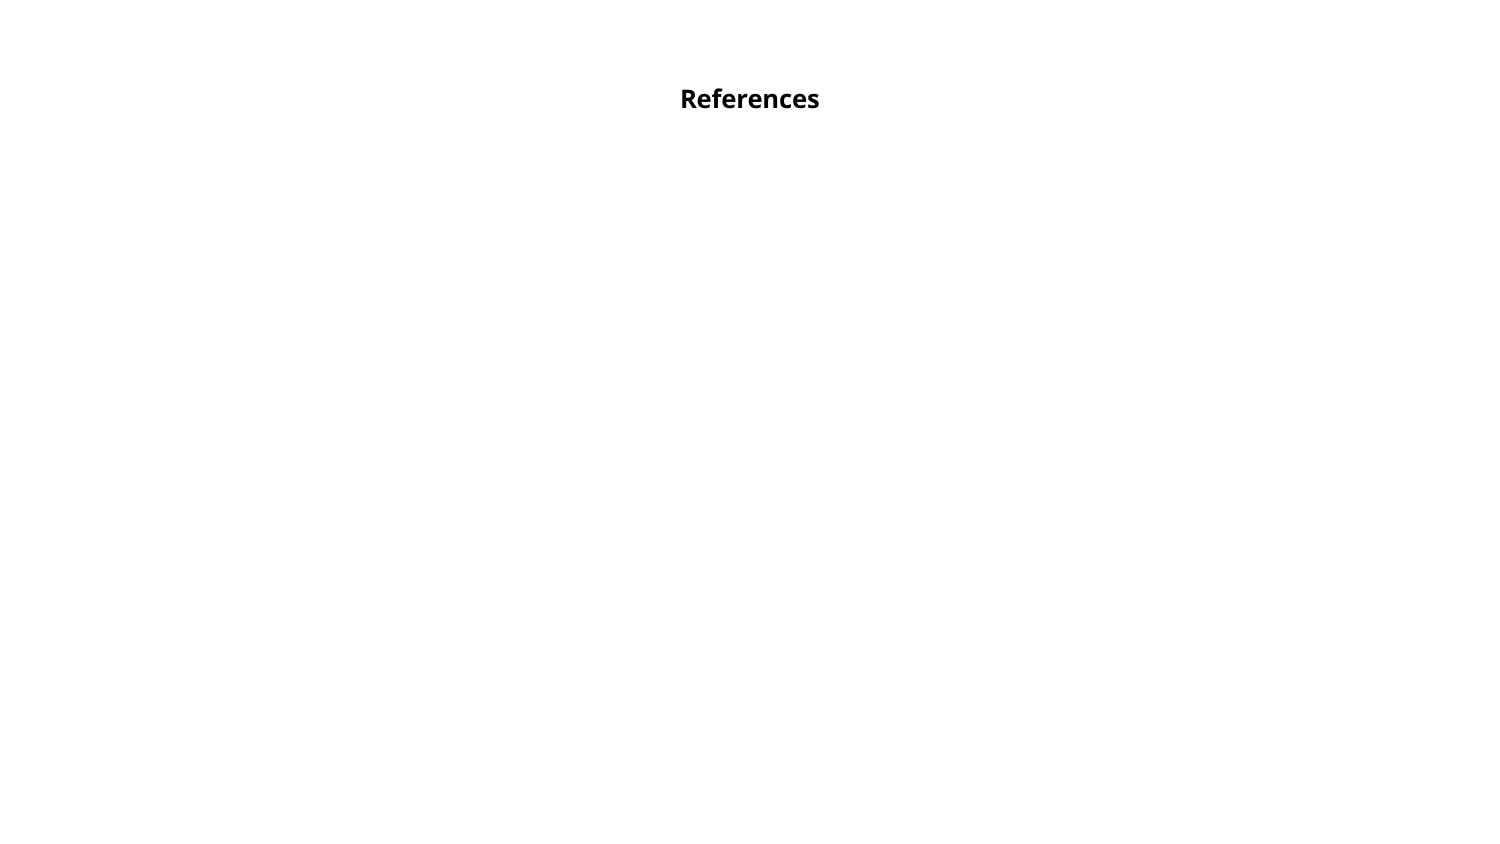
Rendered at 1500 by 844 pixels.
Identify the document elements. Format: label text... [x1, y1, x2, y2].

title References [75, 67, 1425, 129]
